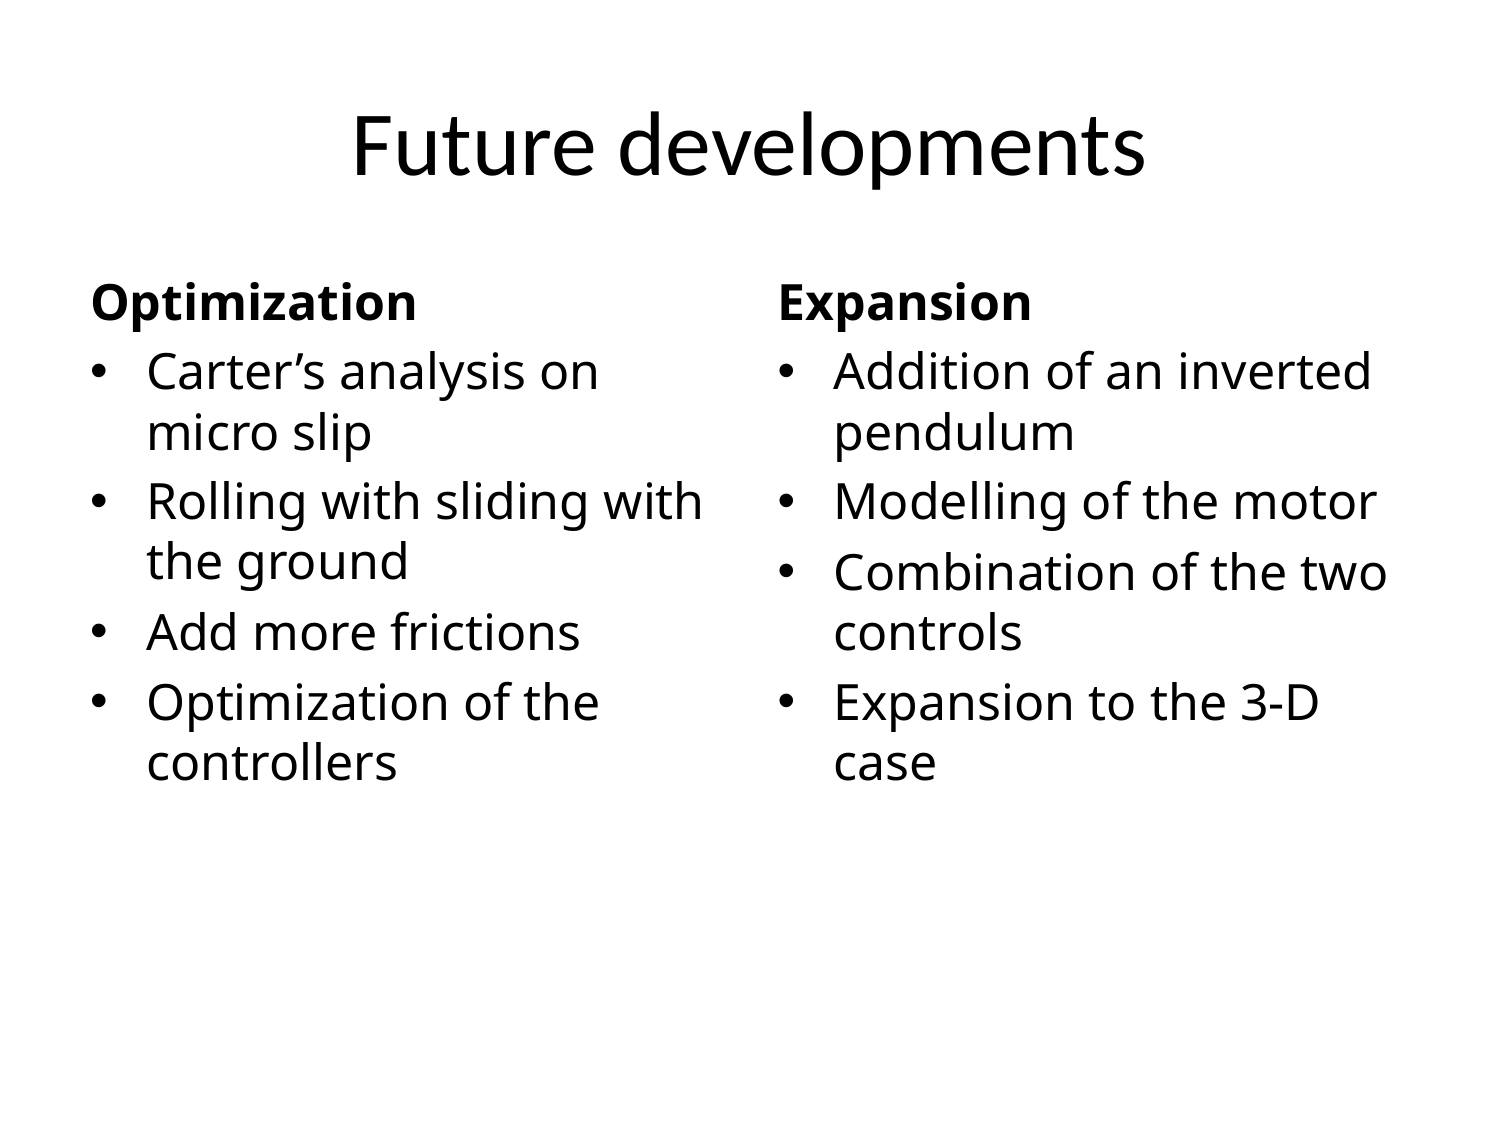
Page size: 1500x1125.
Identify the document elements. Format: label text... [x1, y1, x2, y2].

list Optimization Carter’s analysis on micro slip Rolling with sliding with the ground Add more frictions Optimization of the controllers [75, 262, 738, 1005]
title Future developments [75, 45, 1425, 233]
list Expansion Addition of an inverted pendulum Modelling of the motor Combination of the two controls Expansion to the 3-D case [762, 262, 1425, 1005]
